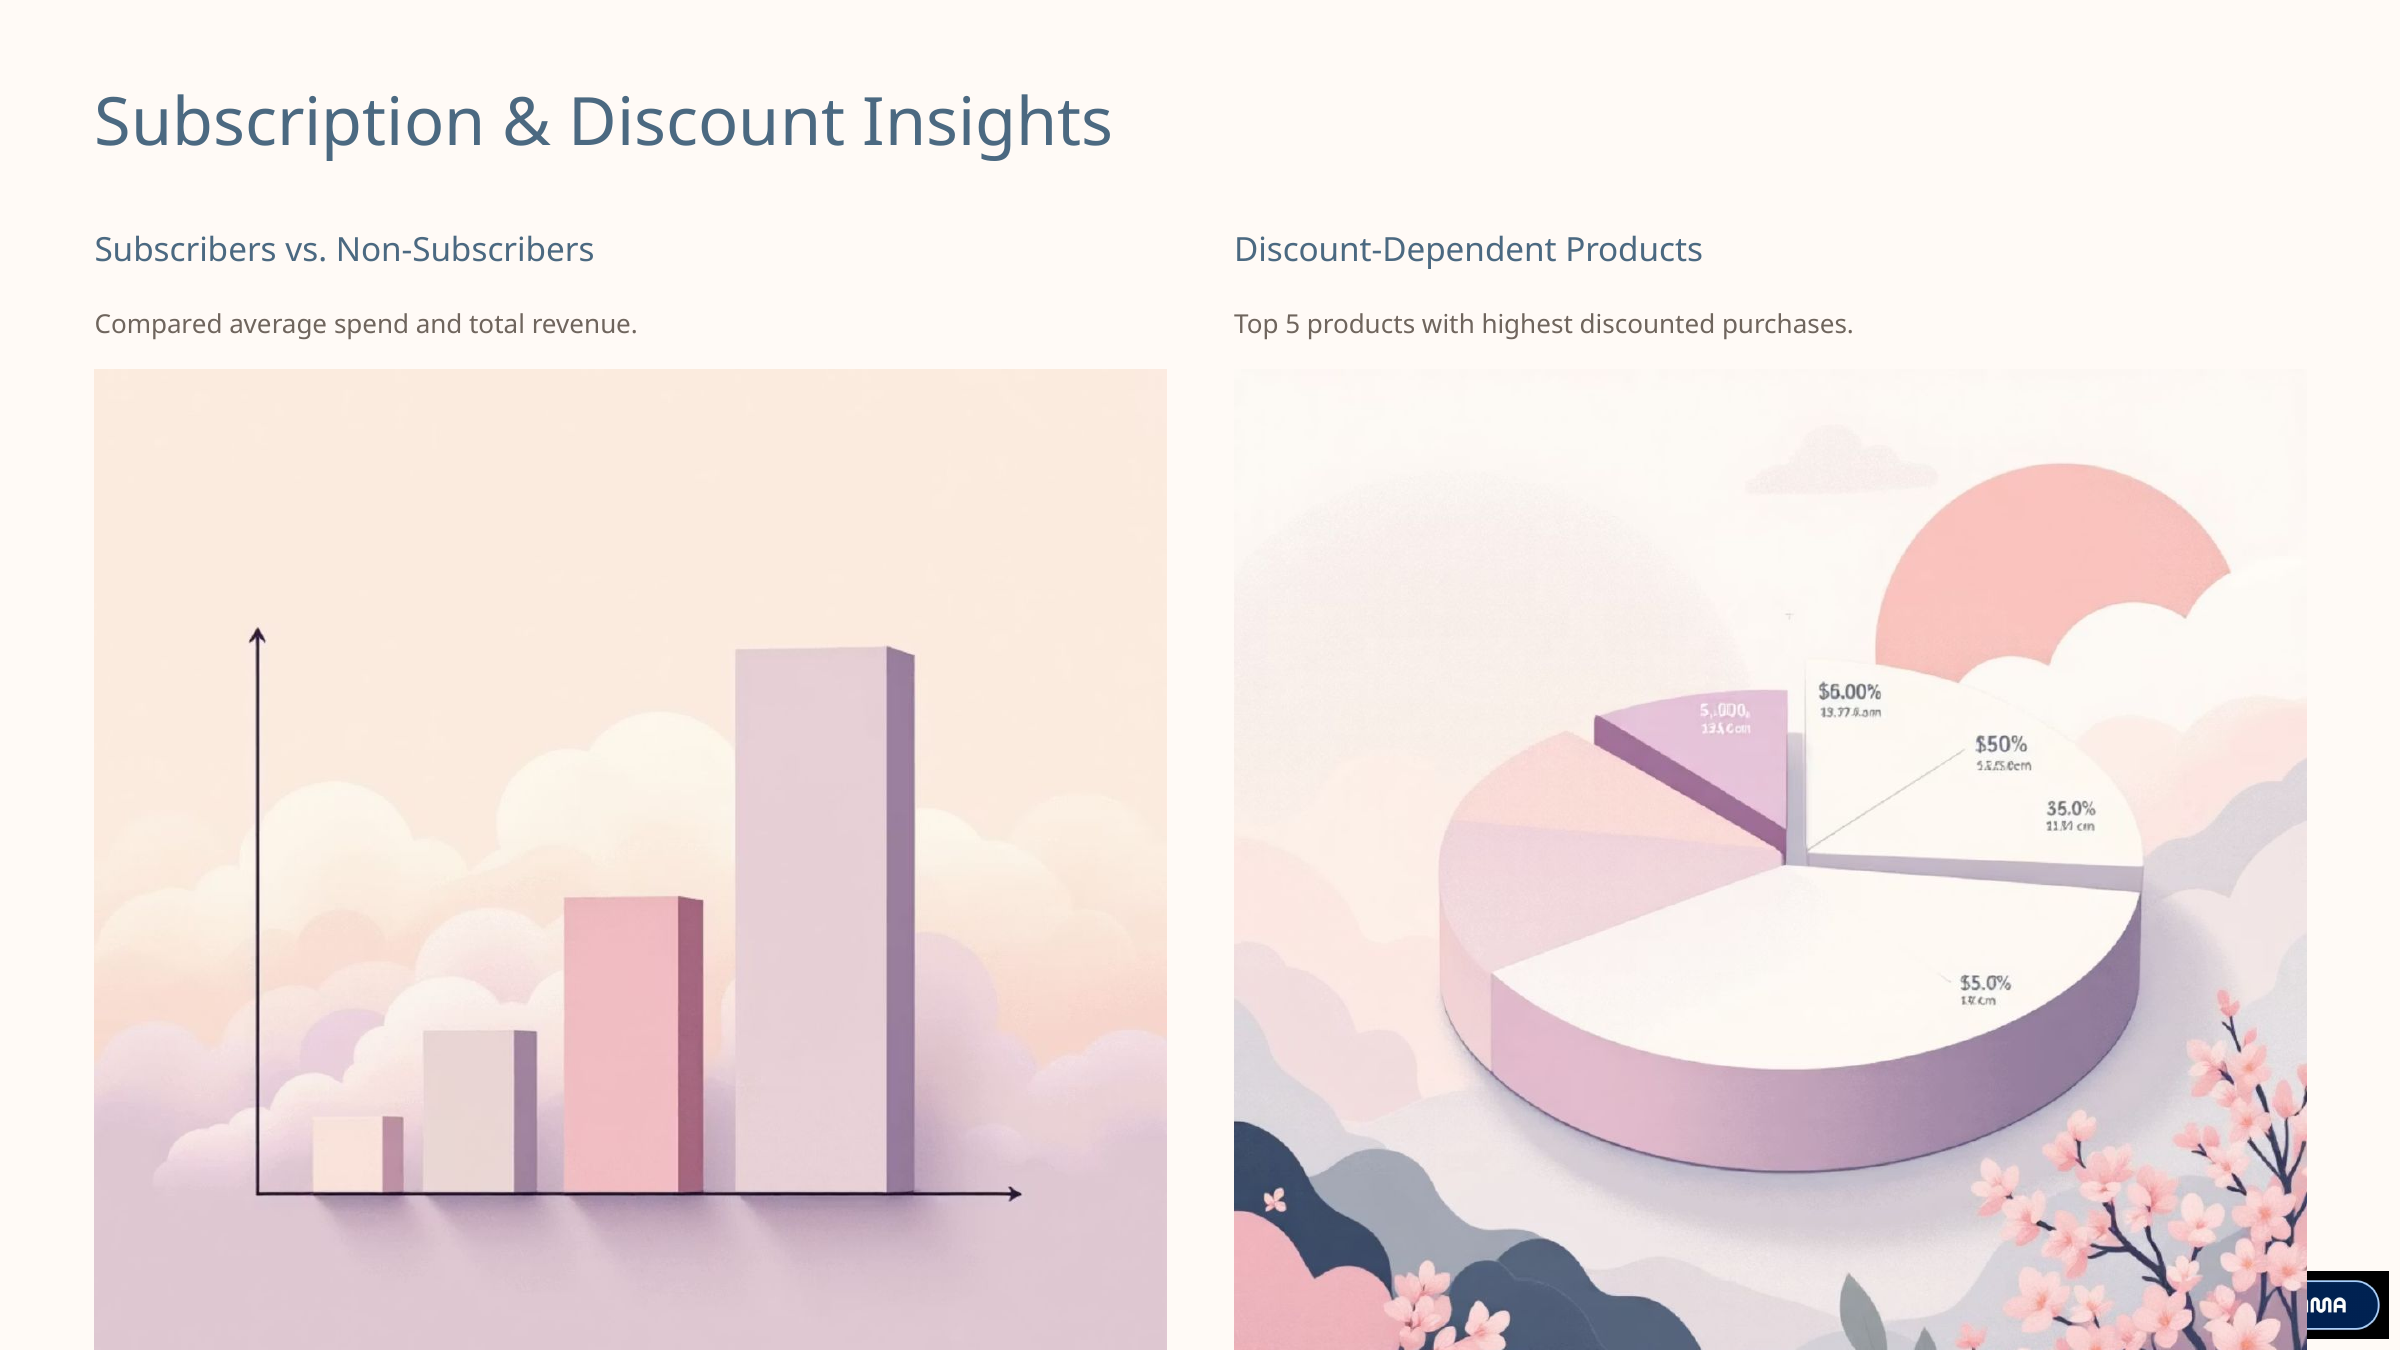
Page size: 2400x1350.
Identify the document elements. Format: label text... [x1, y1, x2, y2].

text_box Compared average spend and total revenue. [94, 295, 1167, 340]
picture [1234, 369, 2389, 1350]
text_box Subscription & Discount Insights [94, 74, 1129, 159]
text_box Subscribers vs. Non-Subscribers [94, 226, 599, 269]
picture [94, 369, 1167, 1350]
text_box Discount-Dependent Products [1234, 226, 1707, 269]
text_box Top 5 products with highest discounted purchases. [1234, 295, 2307, 340]
